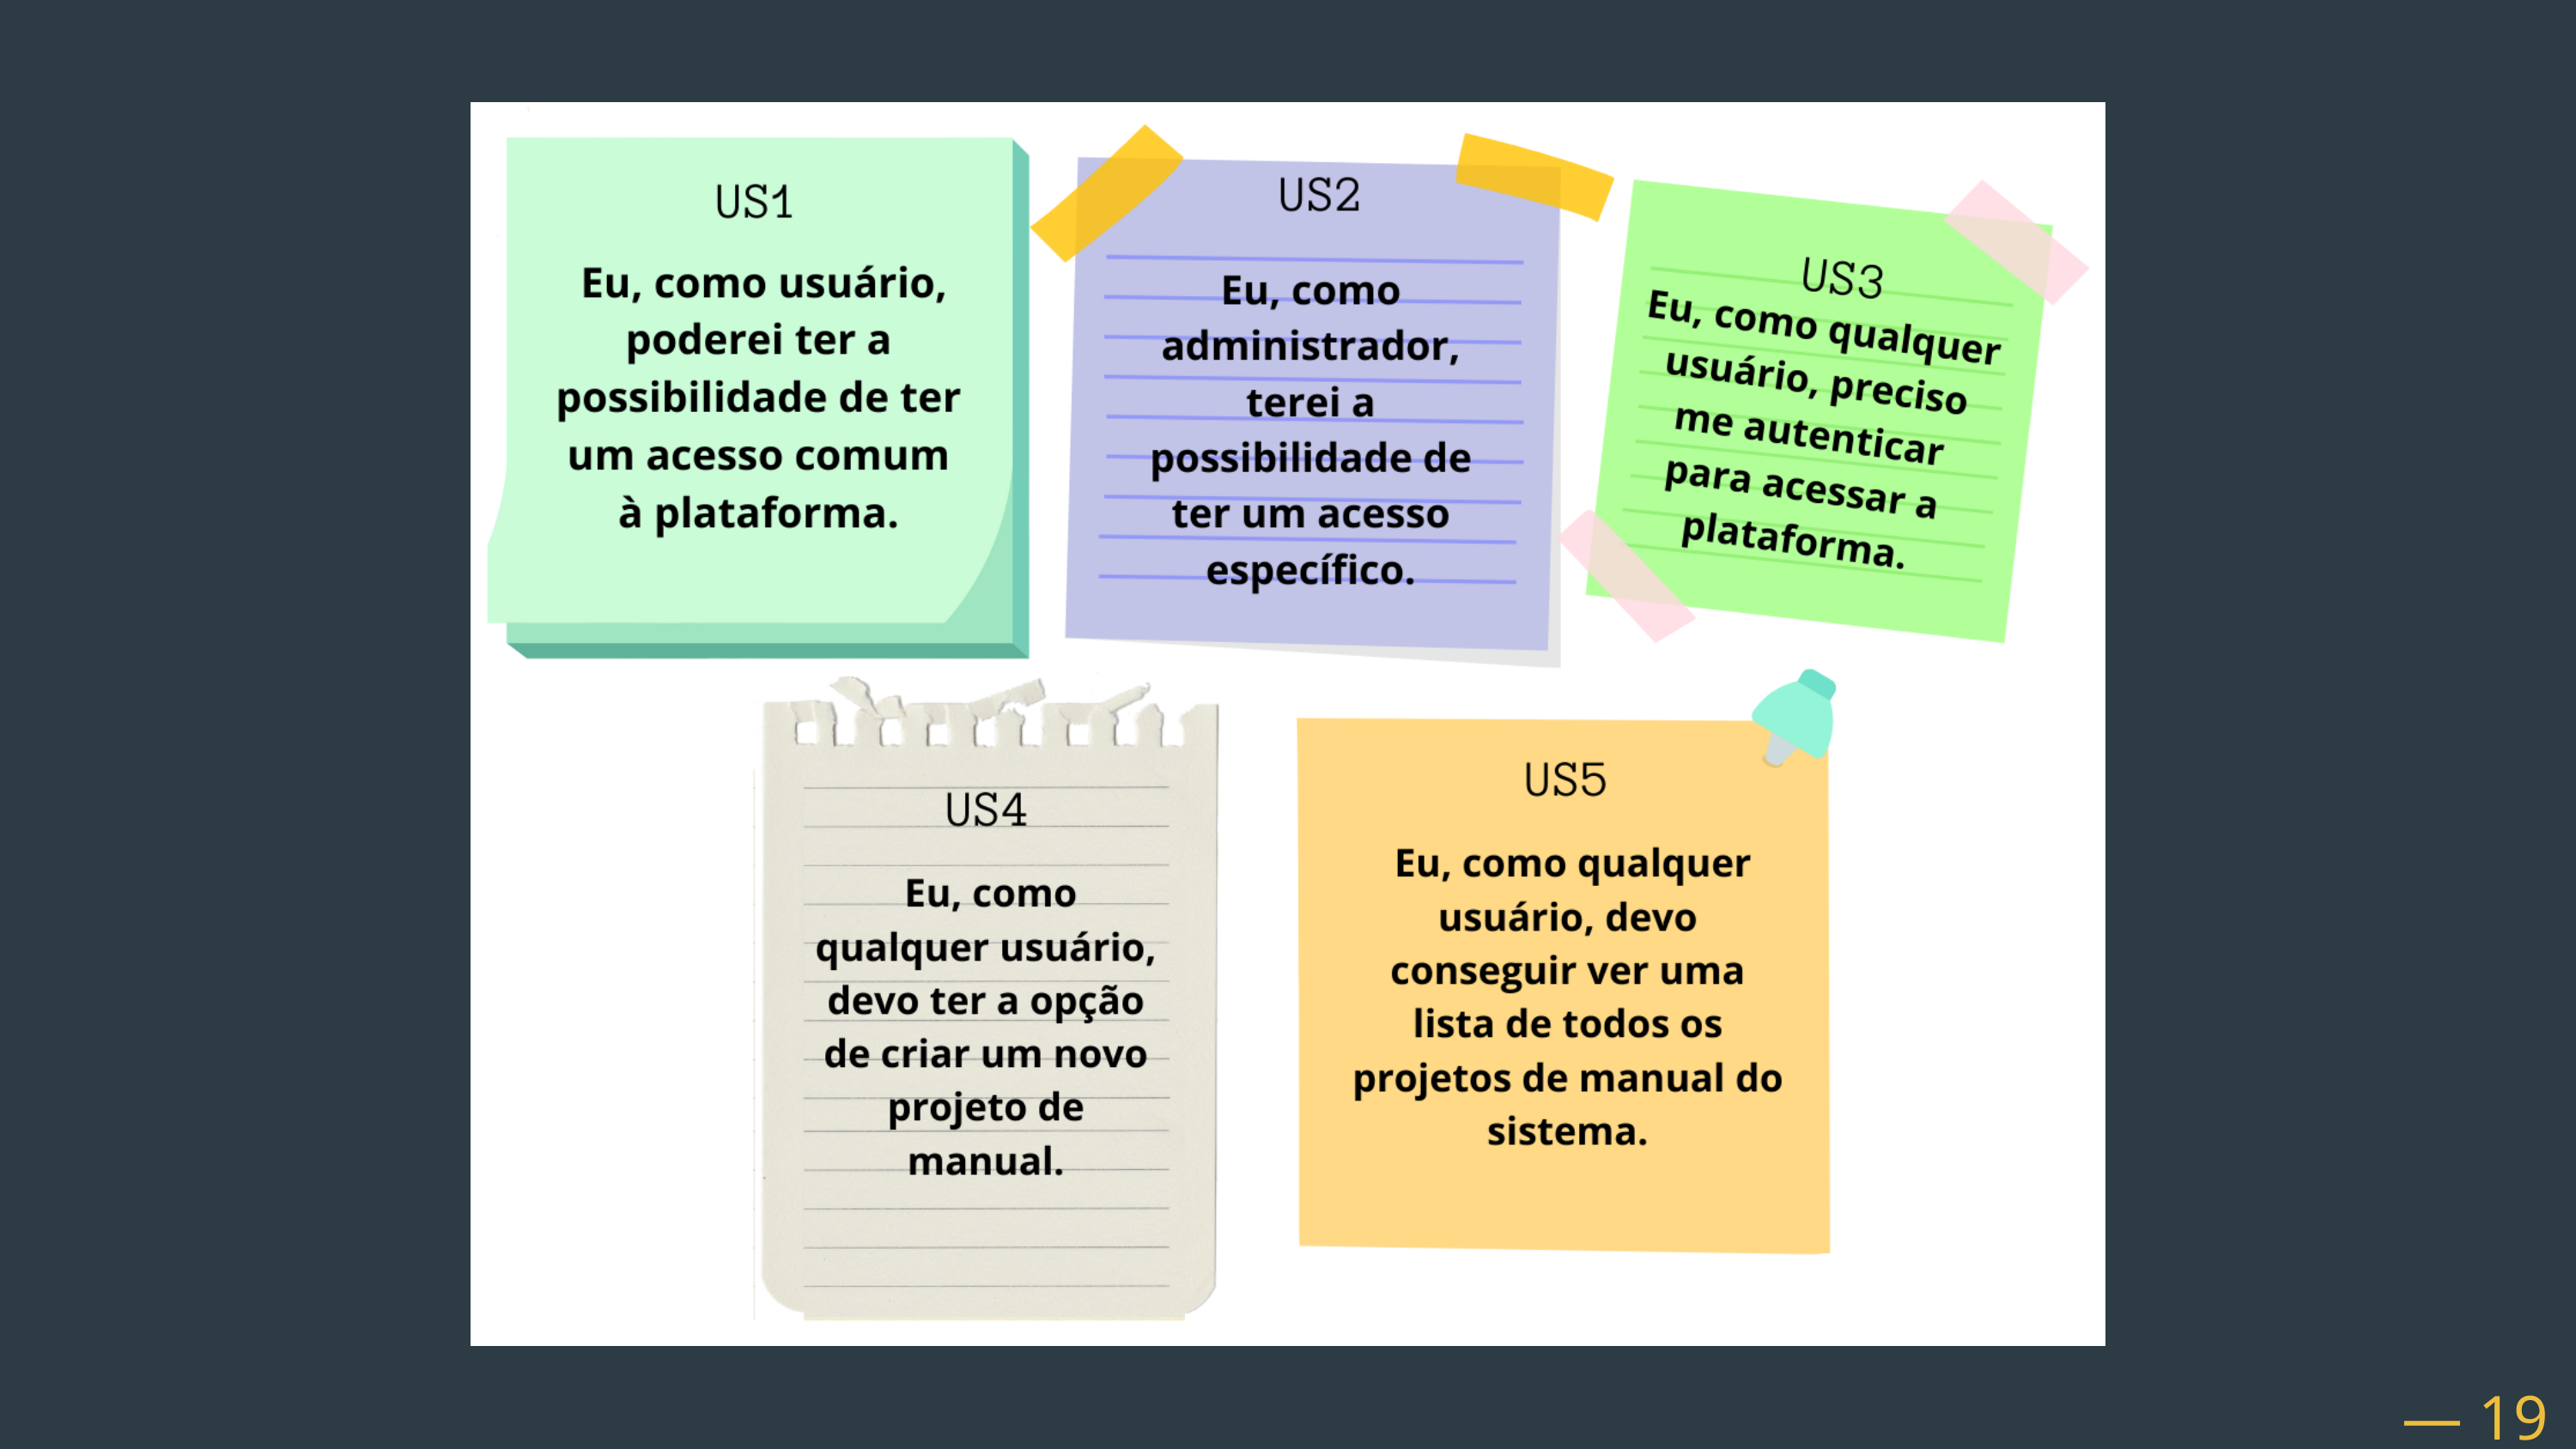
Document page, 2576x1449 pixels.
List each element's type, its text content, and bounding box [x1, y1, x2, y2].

text_box — 19 [2374, 1367, 2576, 1449]
picture [470, 102, 2106, 1347]
